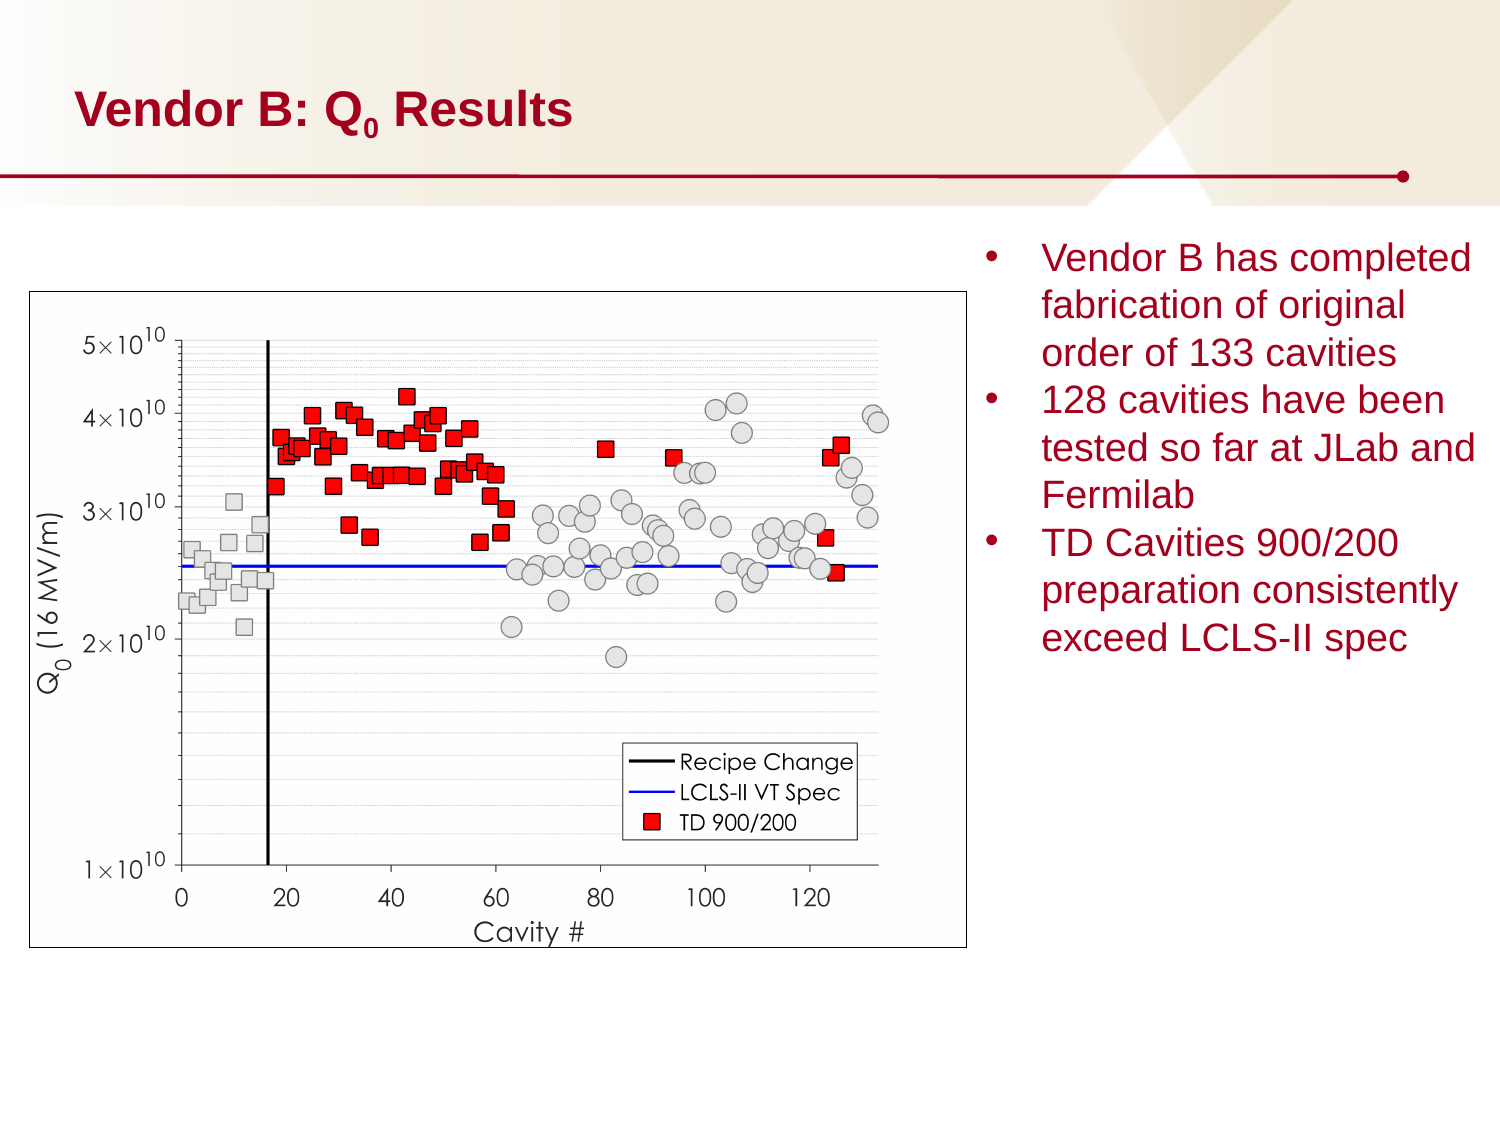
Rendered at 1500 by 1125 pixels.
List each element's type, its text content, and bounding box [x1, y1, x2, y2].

title Vendor B: Q0 Results [74, 21, 1404, 145]
picture [0, 0, 1500, 206]
picture [29, 291, 968, 948]
list Vendor B has completed fabrication of original order of 133 cavities 128 cavities have been tested so far at JLab and Fermilab TD Cavities 900/200 preparation consistently exceed LCLS-II spec [984, 231, 1481, 1063]
